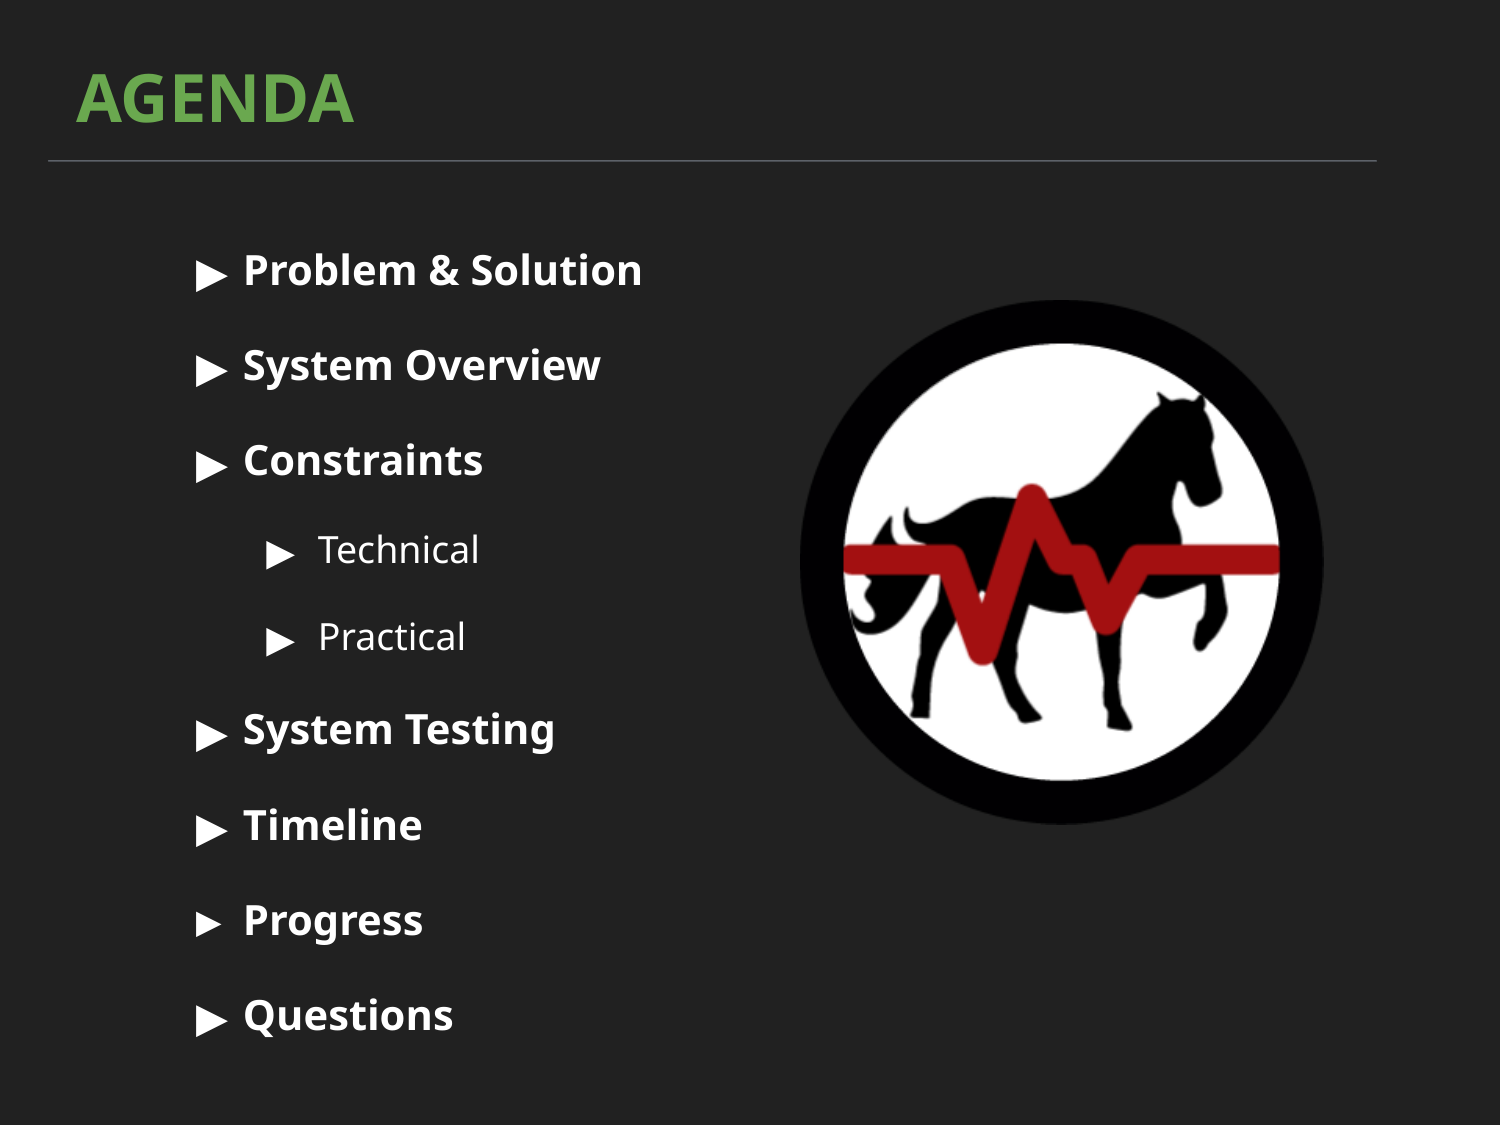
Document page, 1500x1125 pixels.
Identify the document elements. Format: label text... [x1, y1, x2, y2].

picture [799, 300, 1324, 825]
title AGENDA [61, 48, 740, 141]
list Problem & Solution System Overview Constraints Technical Practical System Testing Timeline Progress Questions [181, 211, 733, 1057]
